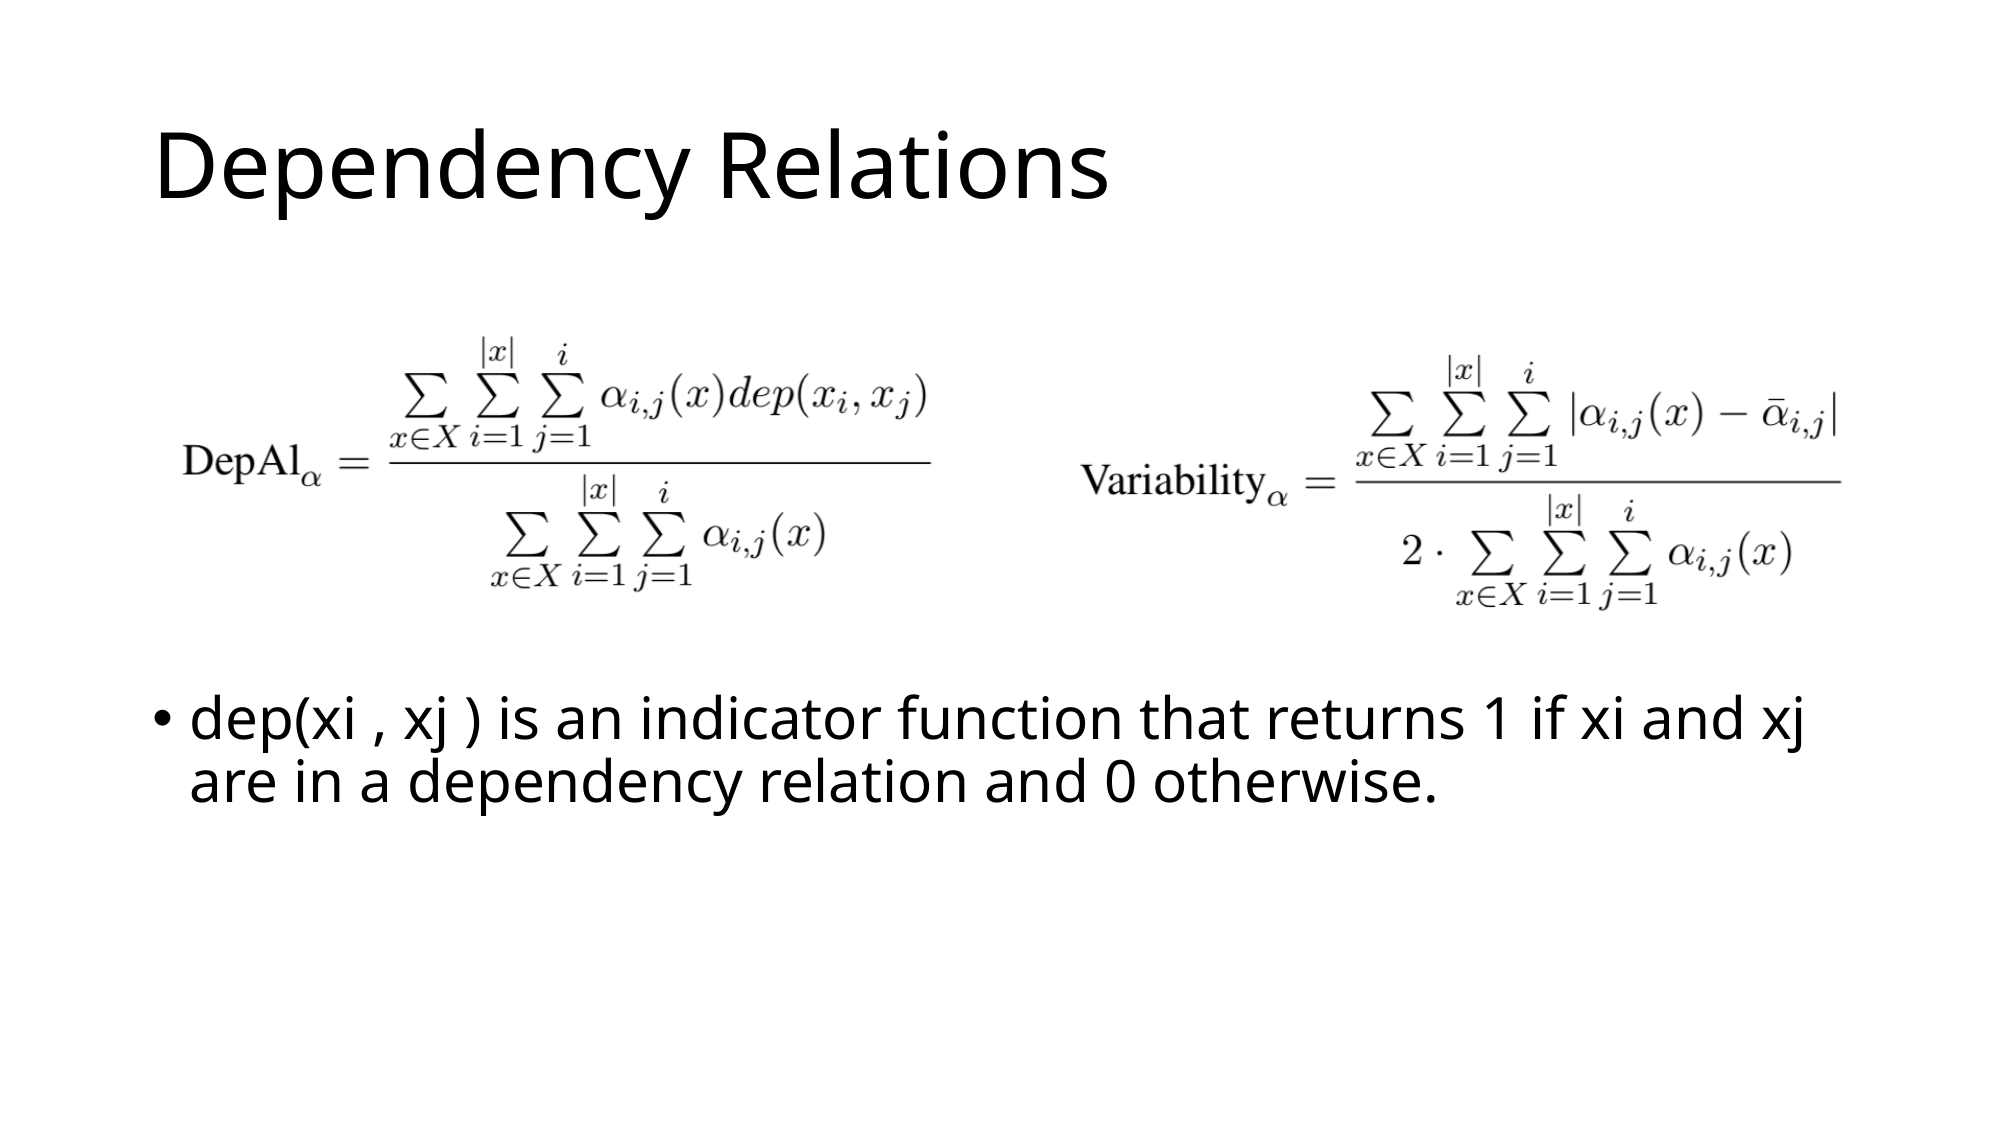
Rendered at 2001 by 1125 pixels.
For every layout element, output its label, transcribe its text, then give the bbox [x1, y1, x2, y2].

picture [1067, 332, 1881, 627]
picture [155, 299, 973, 627]
list dep(xi , xj ) is an indicator function that returns 1 if xi and xj are in a dependency relation and 0 otherwise. [137, 682, 1863, 1014]
title Dependency Relations [137, 59, 1863, 278]
